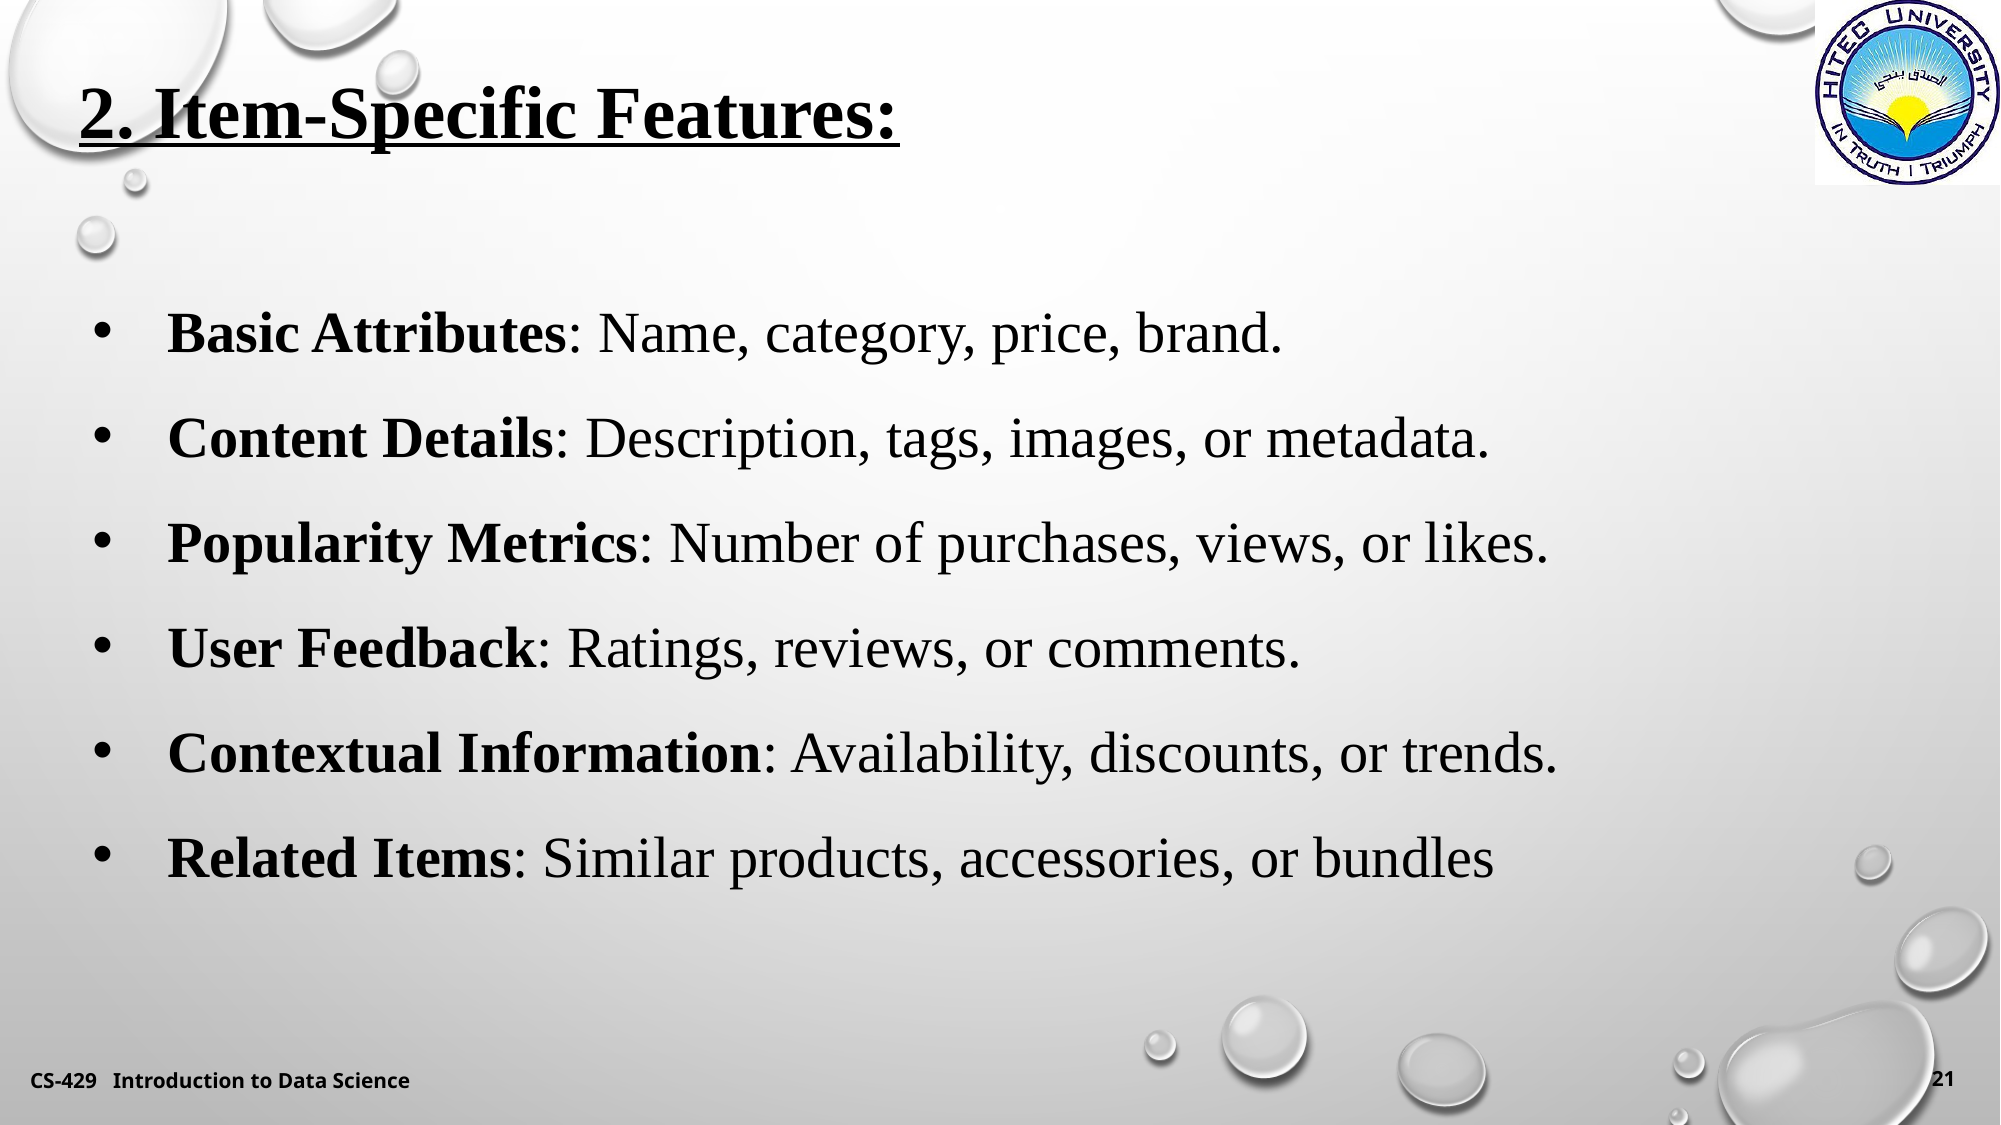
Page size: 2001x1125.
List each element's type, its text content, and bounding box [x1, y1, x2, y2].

footer CS-429 Introduction to Data Science [15, 1050, 1110, 1110]
text_box 2. Item-Specific Features: [64, 56, 1809, 162]
picture [0, 0, 2000, 1125]
text_box Basic Attributes: Name, category, price, brand. Content Details: Description, tags, images, or metadata. Popularity Metrics: Number of purchases, views, or likes. User Feedback: Ratings, reviews, or comments. Contextual Information: Availability, discounts, or trends. Related Items: Similar products, accessories, or bundles [77, 251, 1949, 897]
slide_number 21 [1845, 1050, 1971, 1110]
